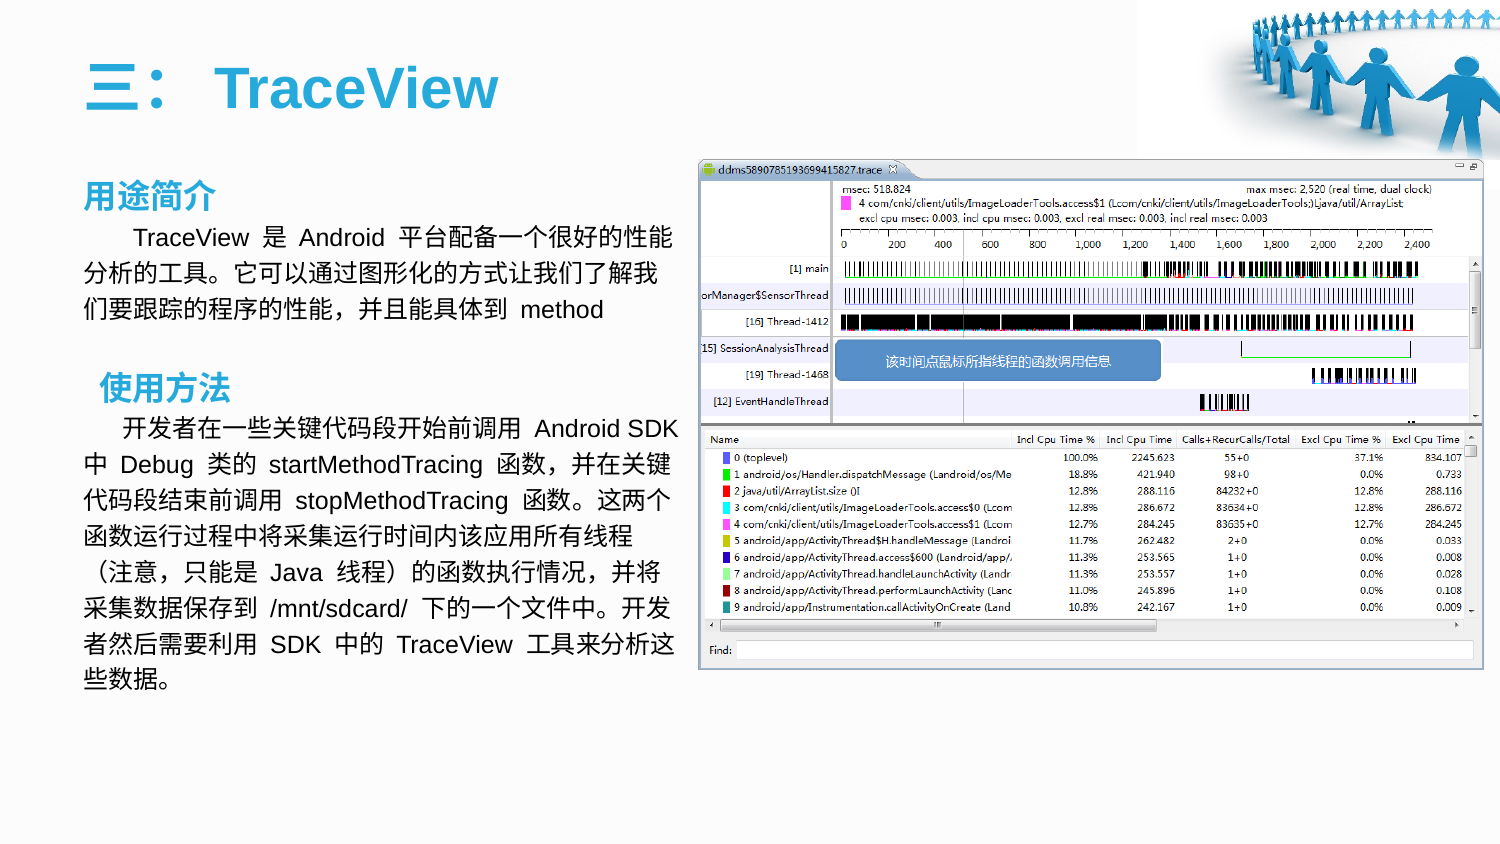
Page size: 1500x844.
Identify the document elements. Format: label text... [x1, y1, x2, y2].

text_box 三：TraceView [69, 28, 850, 128]
text_box [361, 73, 392, 127]
text_box 用途简介 TraceView 是 Android 平台配备一个很好的性能分析的工具。它可以通过图形化的方式让我们了解我们要跟踪的程序的性能，并且能具体到 method 使用方法 开发者在一些关键代码段开始前调用 Android SDK 中 Debug 类的 startMethodTracing 函数，并在关键代码段结束前调用 stopMethodTracing 函数。这两个函数运行过程中将采集运行时间内该应用所有线程（注意，只能是 Java 线程）的函数执行情况，并将采集数据保存到 /mnt/sdcard/ 下的一个文件中。开发者然后需要利用 SDK 中的 TraceView 工具来分析这些数据。 [69, 159, 699, 813]
picture [698, 0, 1500, 670]
